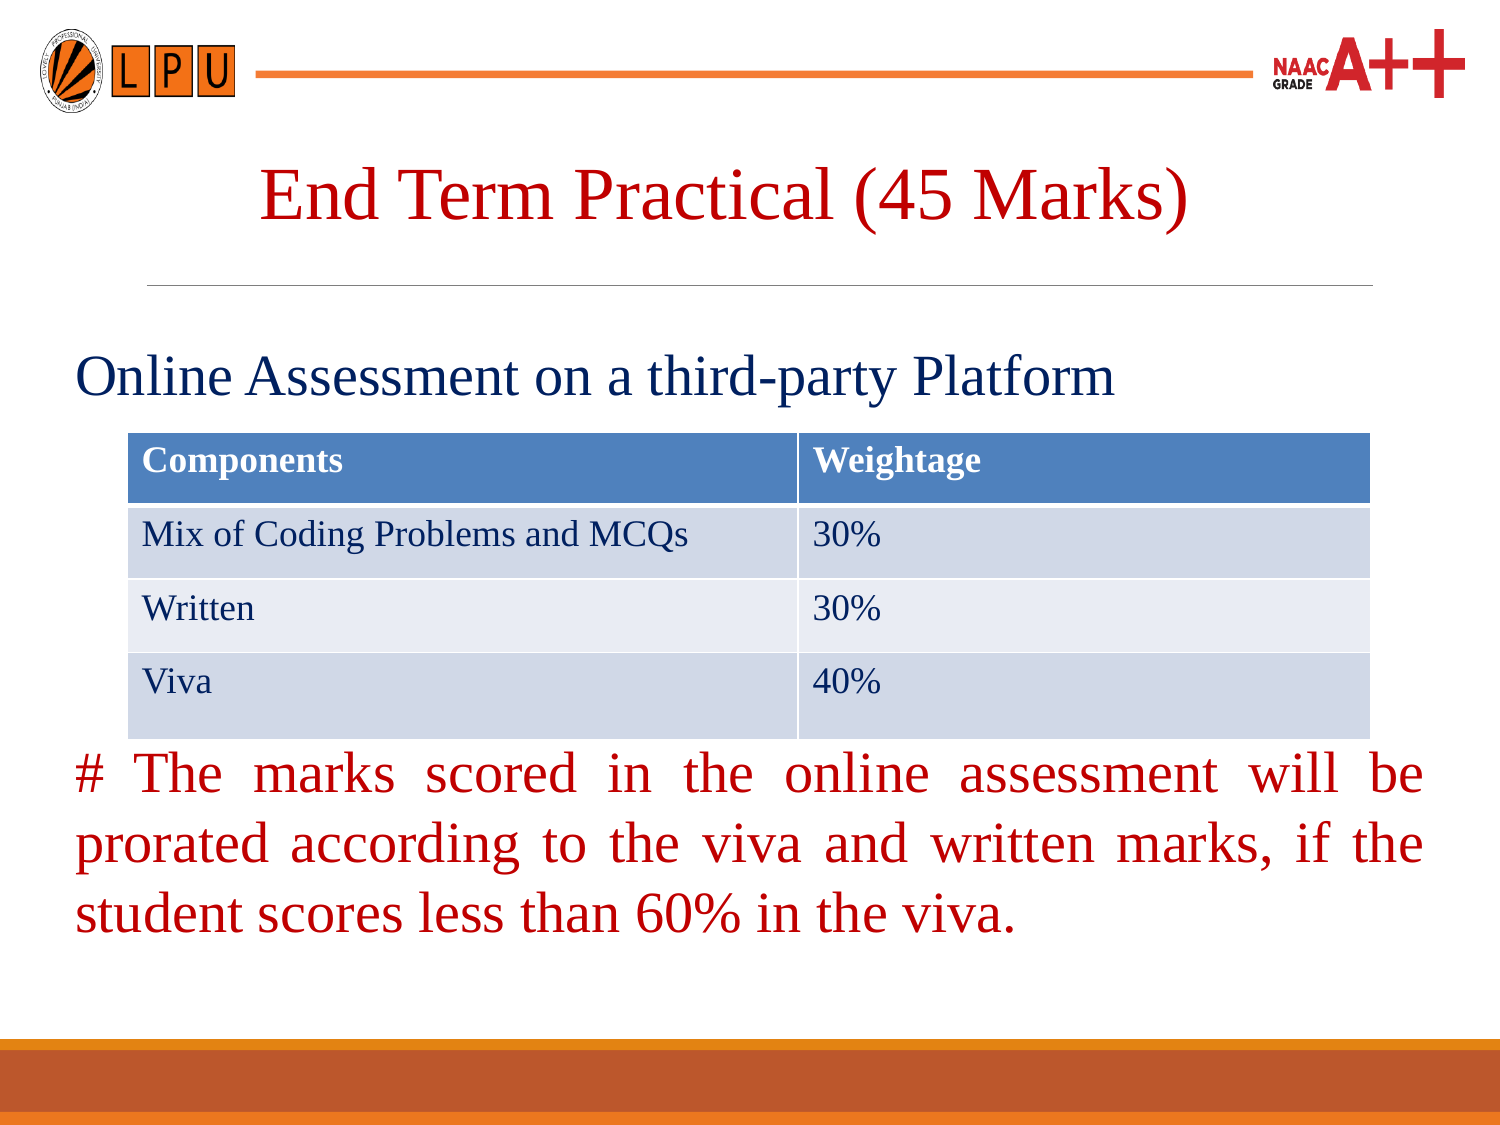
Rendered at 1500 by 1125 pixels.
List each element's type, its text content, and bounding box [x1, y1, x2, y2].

table_cell Viva [128, 653, 797, 739]
table_cell 30% [799, 580, 1370, 652]
picture [1273, 29, 1465, 98]
table_cell Written [128, 580, 797, 652]
table_cell Mix of Coding Problems and MCQs [128, 508, 797, 578]
table_header Components [128, 433, 797, 503]
list Online Assessment on a third-party Platform 50% # The marks scored in the online assessment will be prorated according to the viva and written marks, if the student scores less than 60% in the viva. [75, 337, 1425, 960]
table_cell 40% [799, 653, 1370, 739]
picture [40, 29, 235, 113]
table_cell 30% [799, 508, 1370, 578]
table_header Weightage [799, 433, 1370, 503]
title End Term Practical (45 Marks) [49, 145, 1400, 236]
